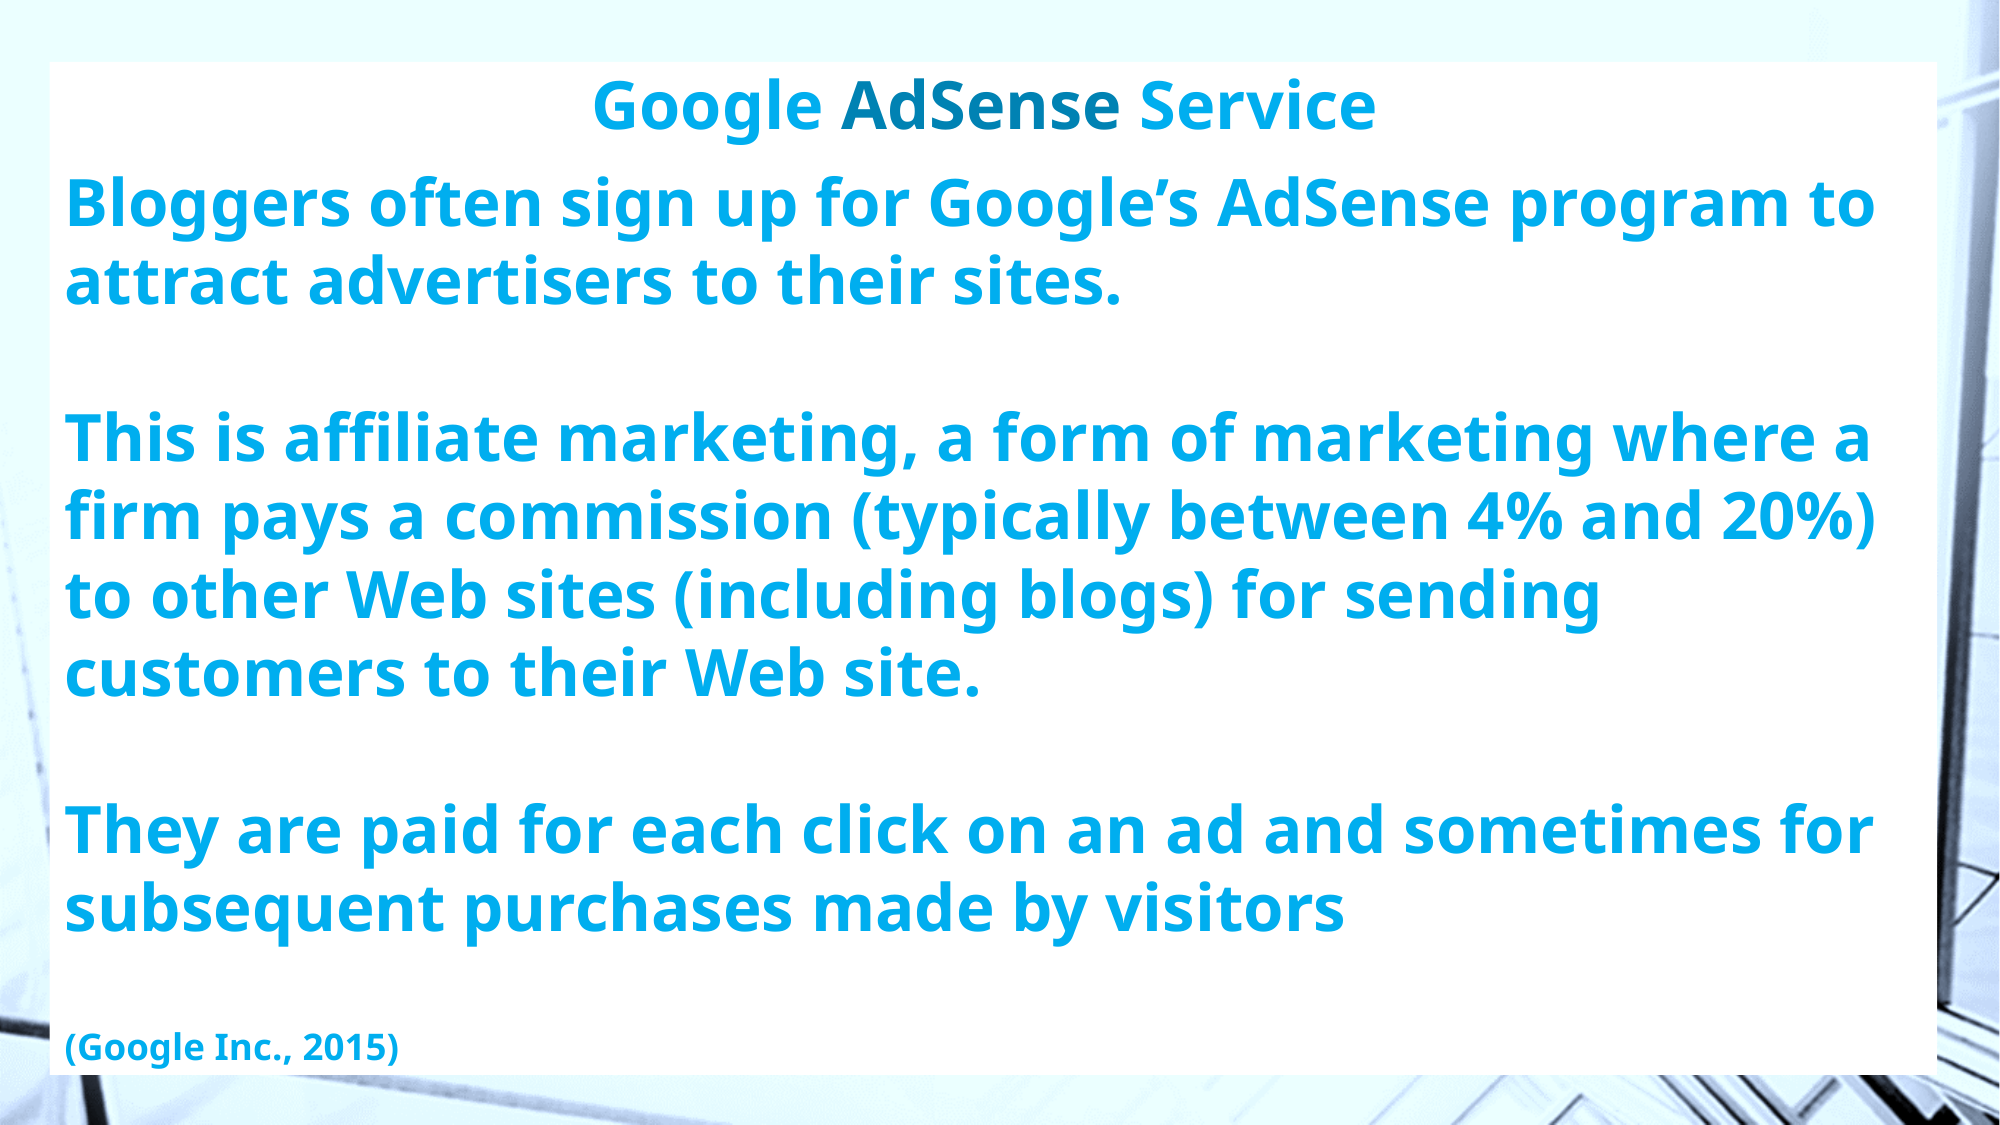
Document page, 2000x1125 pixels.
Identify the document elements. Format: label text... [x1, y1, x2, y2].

title Google AdSense Service [49, 61, 1938, 150]
text_box Bloggers often sign up for Google’s AdSense program to attract advertisers to their sites. This is affiliate marketing, a form of marketing where a firm pays a commission (typically between 4% and 20%) to other Web sites (including blogs) for sending customers to their Web site. They are paid for each click on an ad and sometimes for subsequent purchases made by visitors (Google Inc., 2015) [49, 150, 1938, 1075]
picture [0, 0, 2000, 1125]
